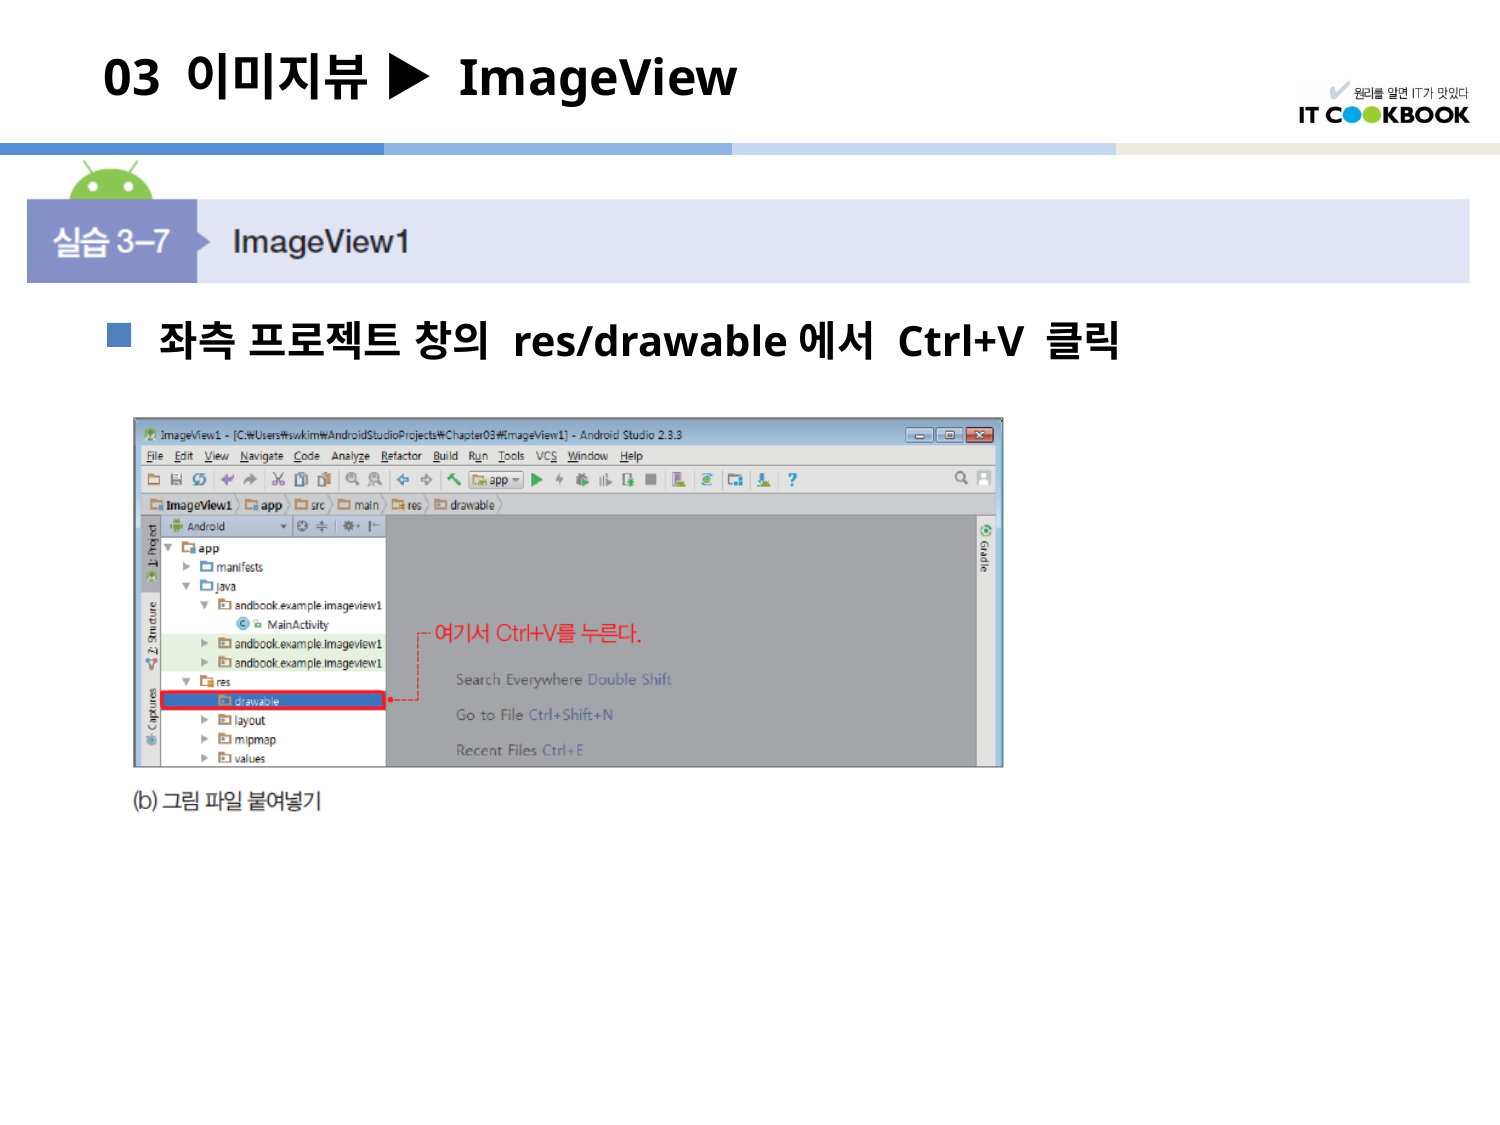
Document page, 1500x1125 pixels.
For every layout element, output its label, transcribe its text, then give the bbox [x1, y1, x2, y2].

picture [120, 404, 1013, 826]
picture [27, 160, 1473, 283]
list 좌측 프로젝트 창의 res/drawable에서 Ctrl+V 클릭 [88, 292, 1436, 1083]
picture [1295, 78, 1473, 125]
title 03 이미지뷰 ▶ ImageView [88, 30, 1330, 121]
